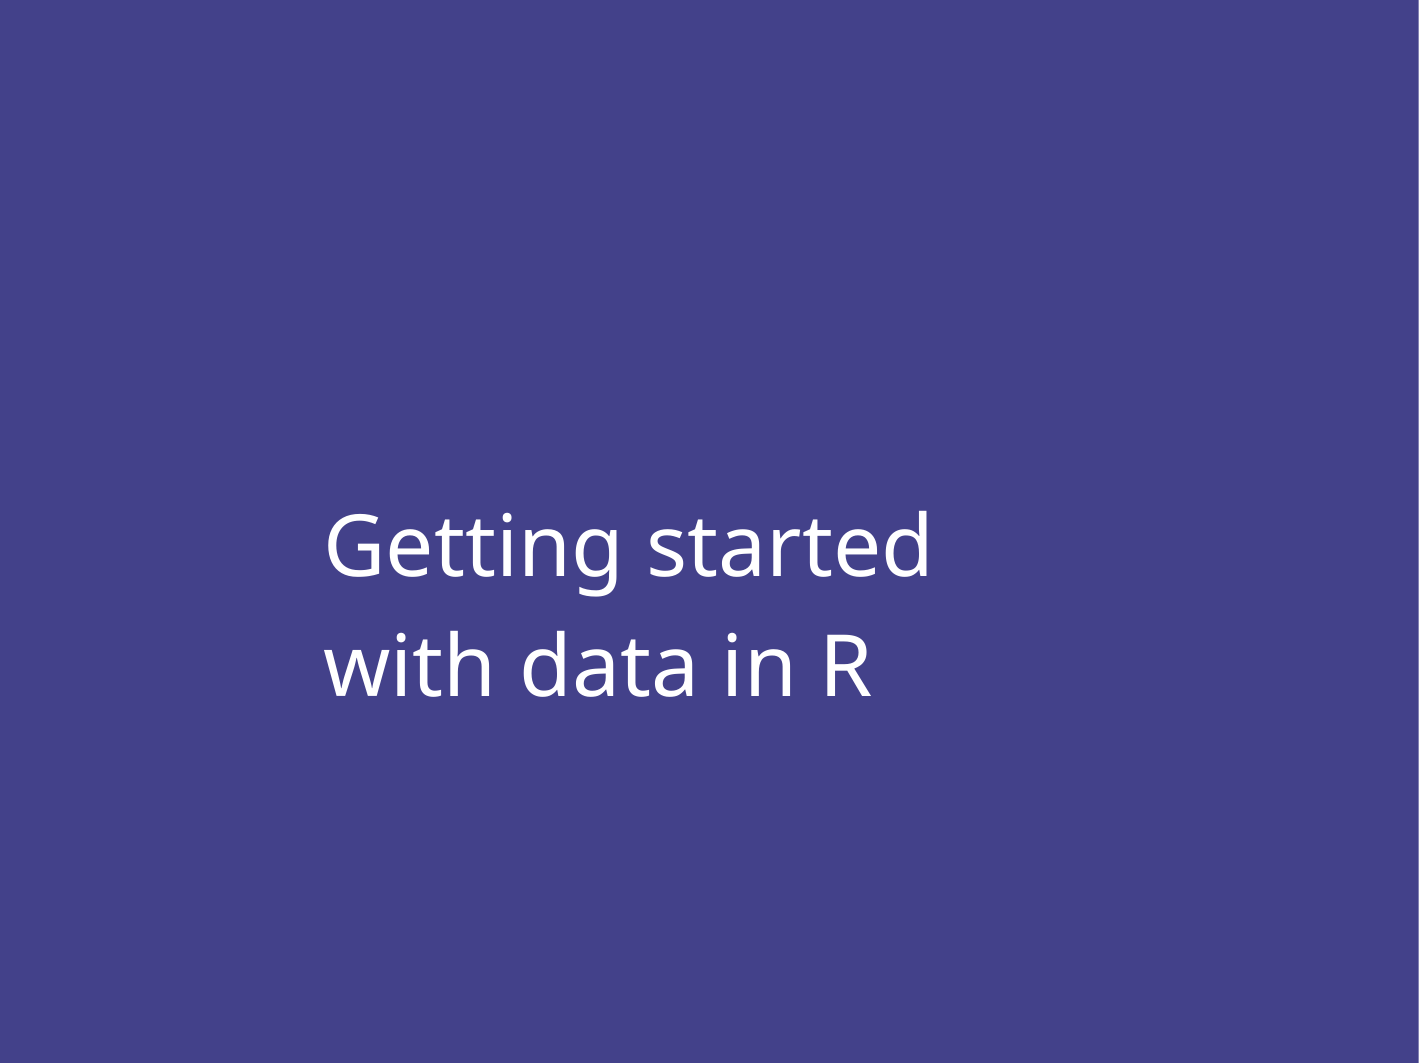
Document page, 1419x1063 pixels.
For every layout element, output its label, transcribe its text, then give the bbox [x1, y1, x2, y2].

text_box Getting started with data in R [323, 473, 1118, 715]
